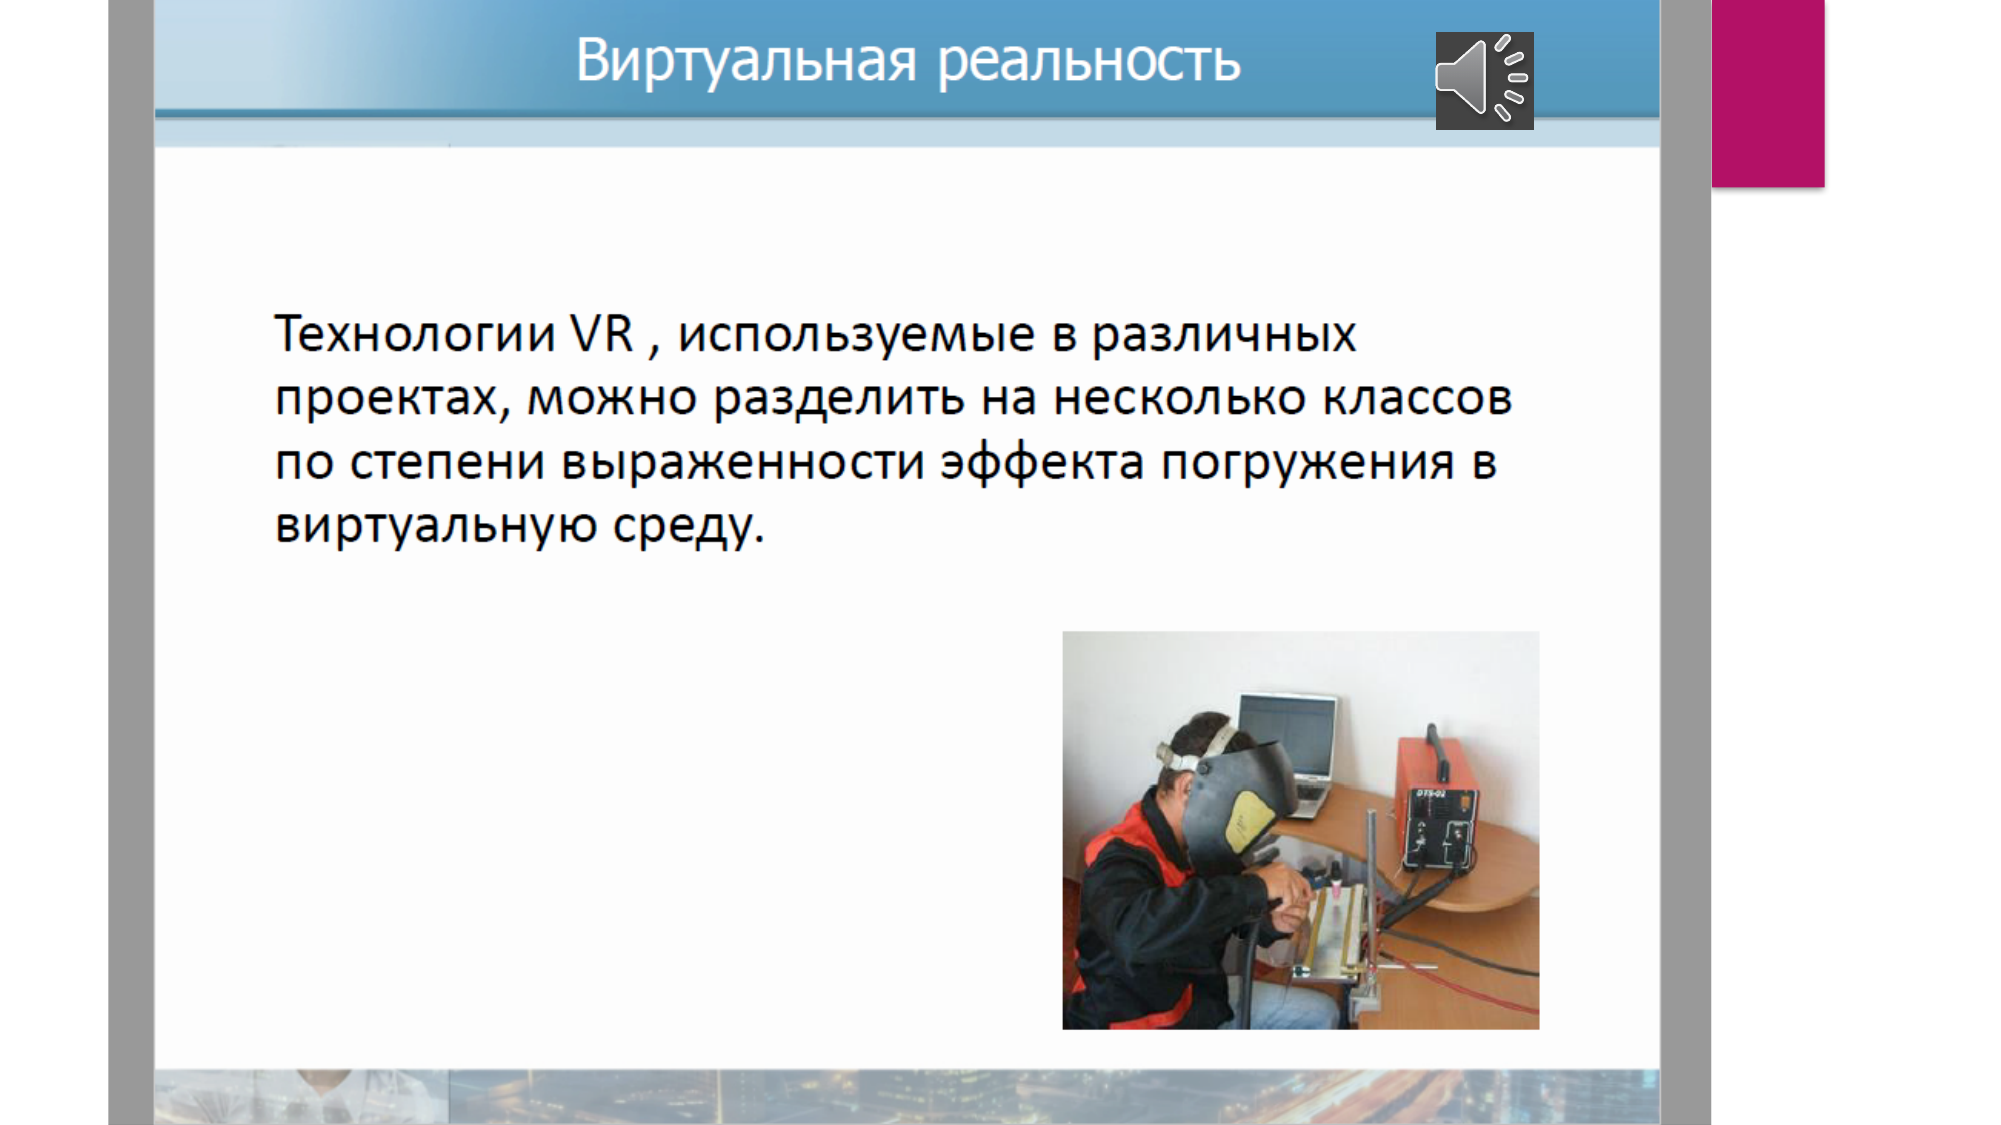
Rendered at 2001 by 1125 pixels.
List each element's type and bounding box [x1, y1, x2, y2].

picture [108, 0, 1712, 1125]
